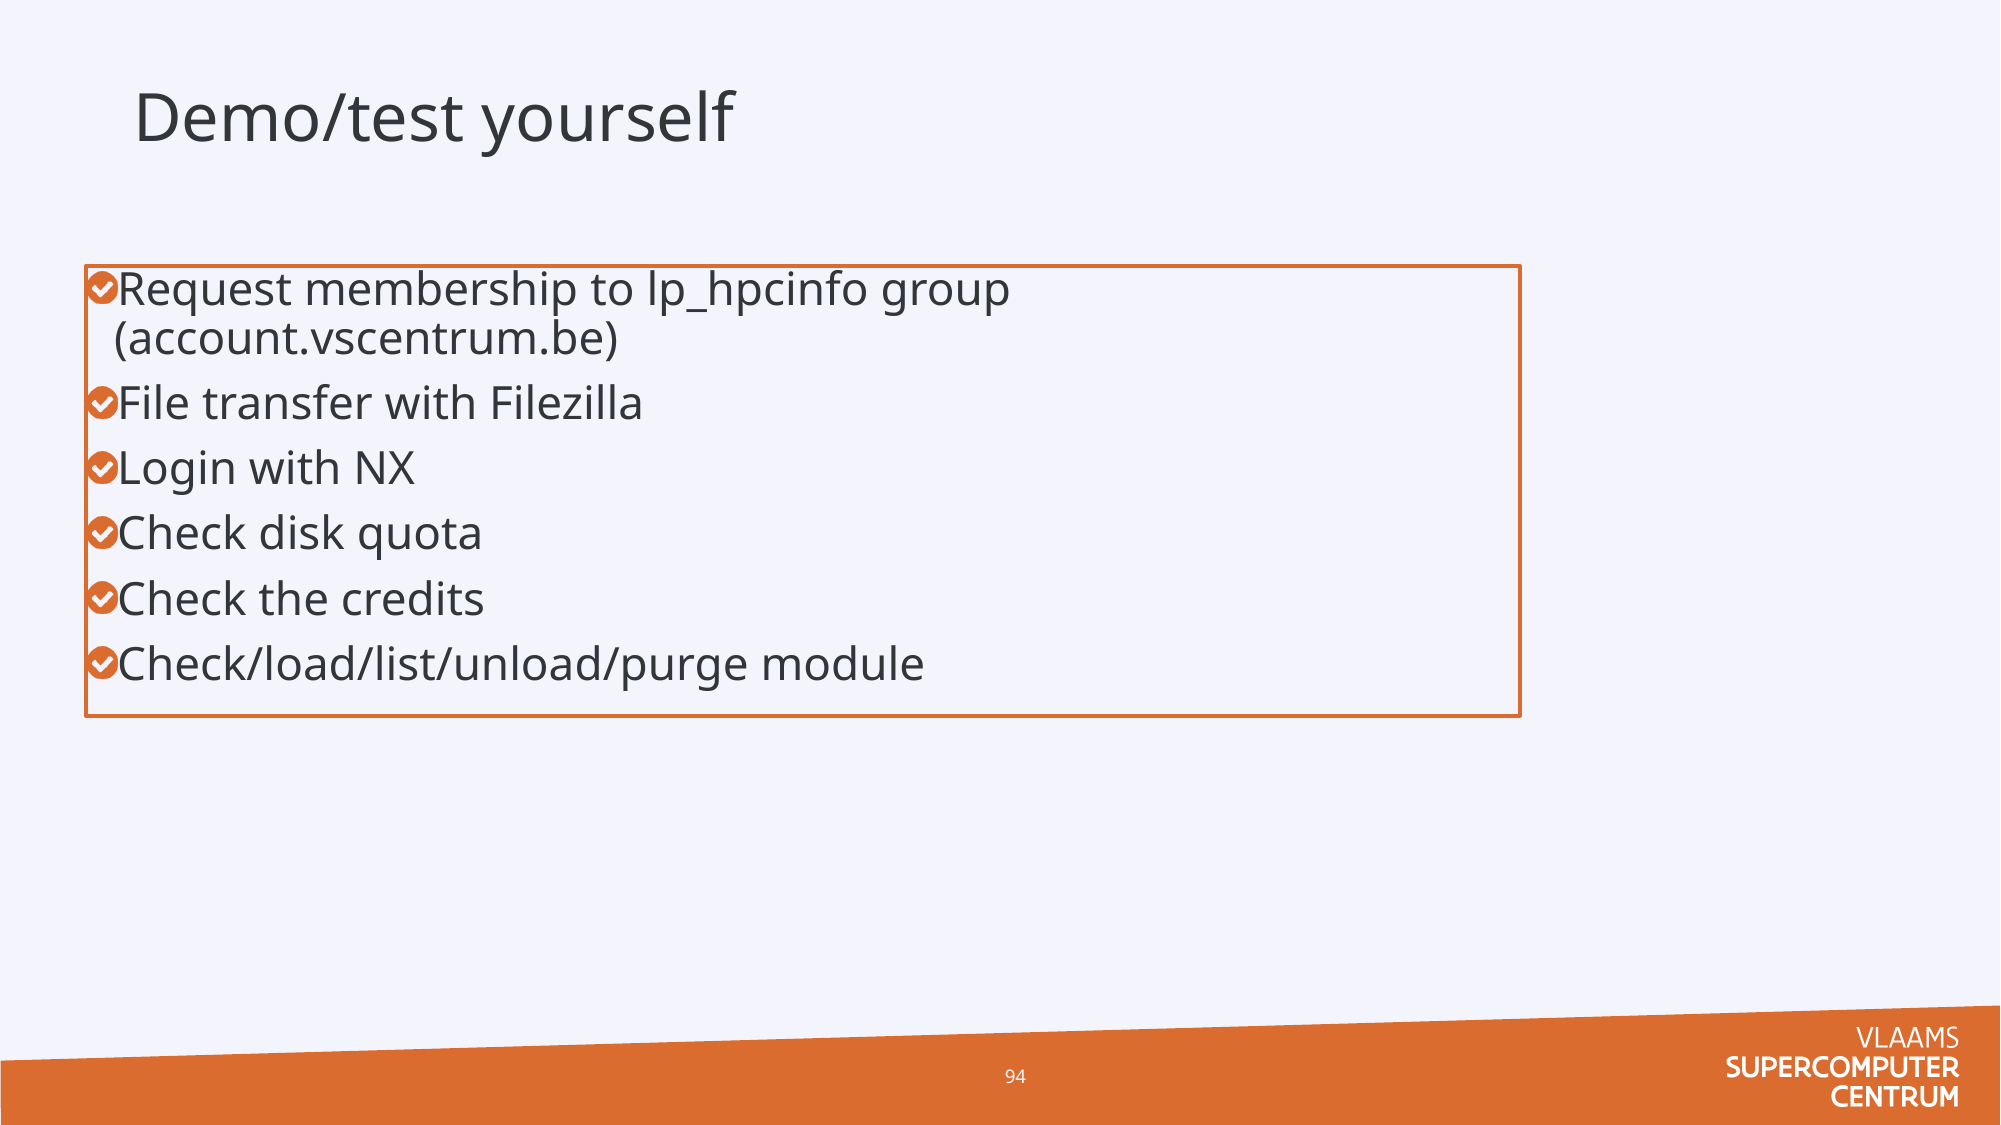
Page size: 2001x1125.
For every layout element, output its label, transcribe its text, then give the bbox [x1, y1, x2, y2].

picture [86, 386, 118, 419]
slide_number 94 [958, 1047, 1042, 1108]
picture [86, 451, 118, 484]
list Request membership to lp_hpcinfo group (account.vscentrum.be) File transfer with Filezilla Login with NX Check disk quota Check the credits Check/load/list/unload/purge module [86, 265, 1520, 716]
picture [86, 581, 118, 614]
text_box Demo/test yourself [118, 54, 1941, 185]
picture [86, 516, 118, 549]
picture [1725, 1021, 1960, 1117]
picture [86, 271, 118, 304]
picture [86, 646, 118, 679]
